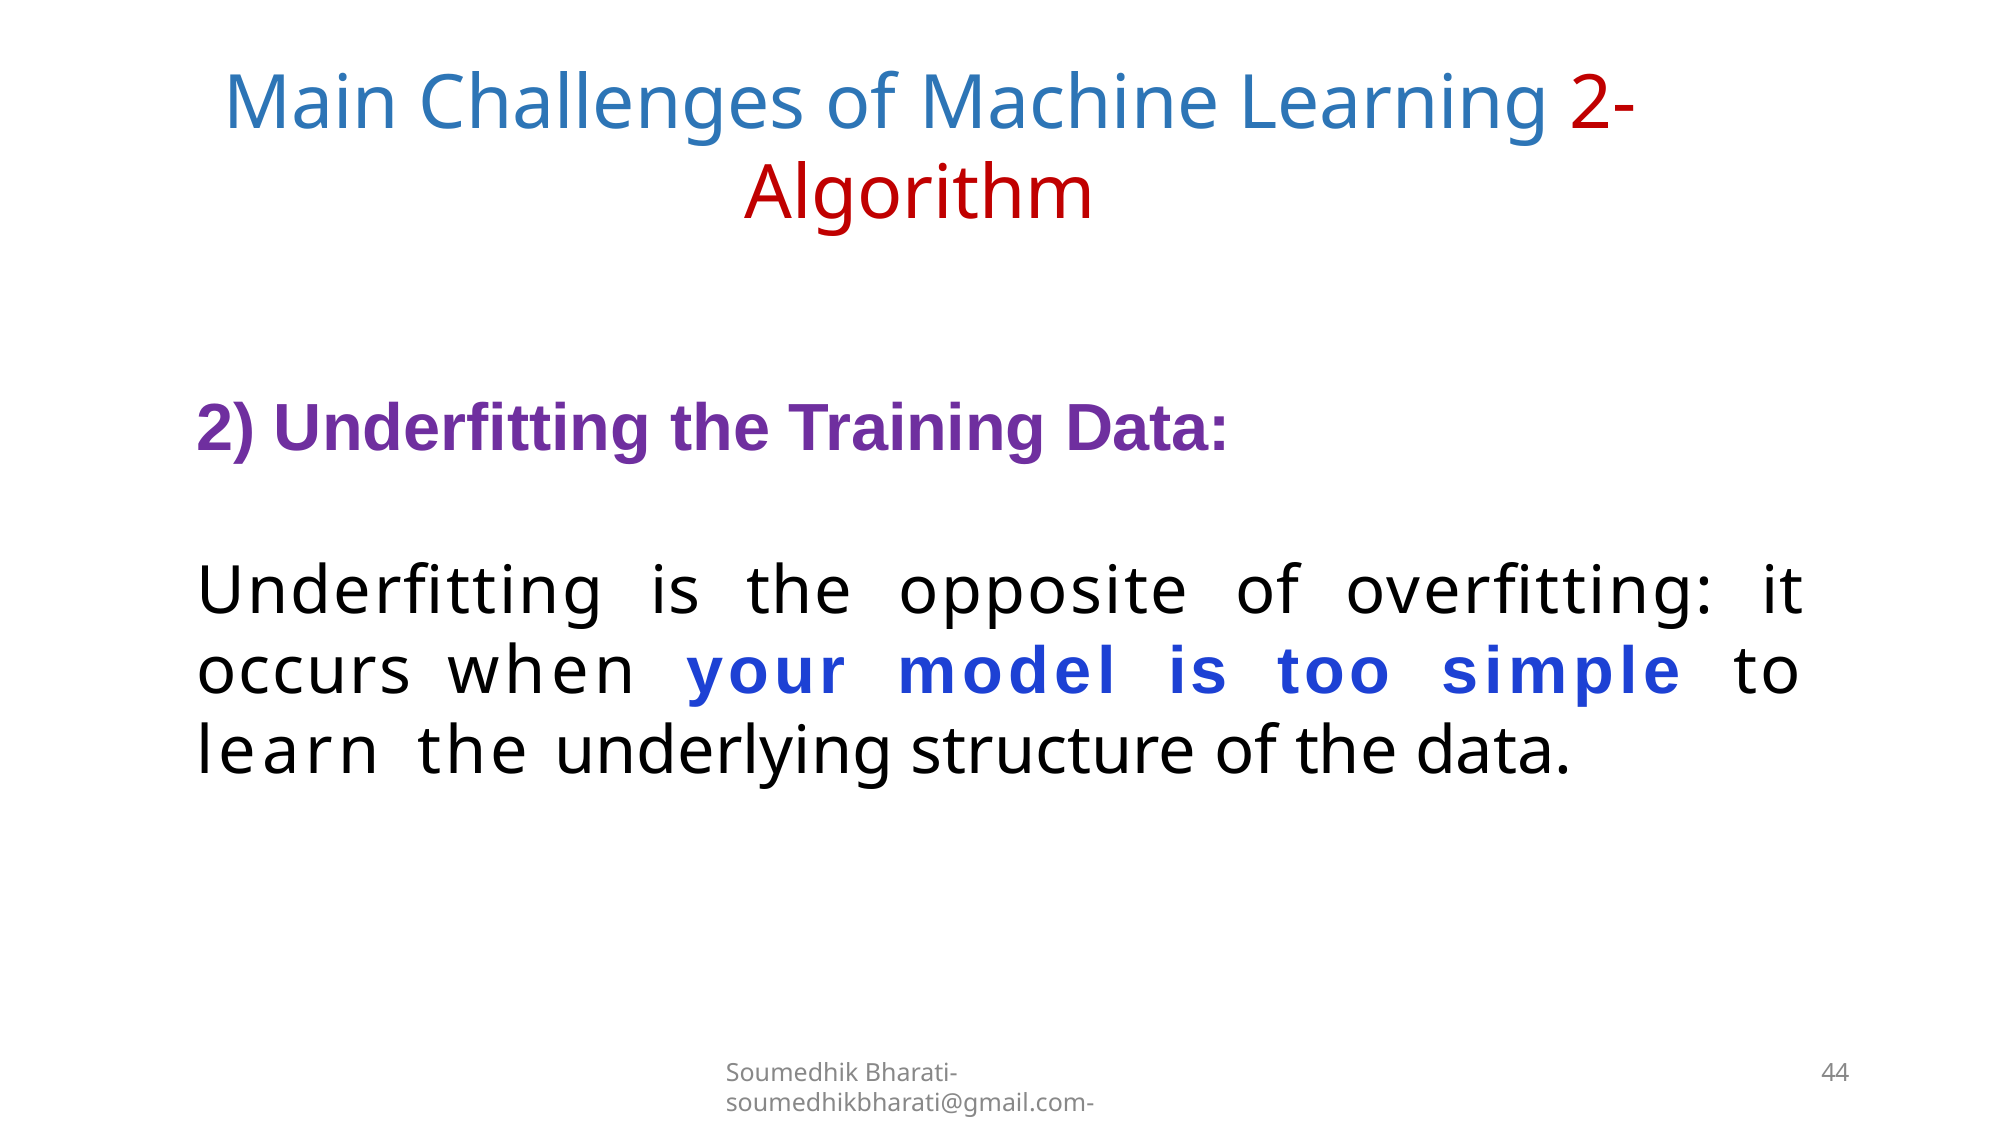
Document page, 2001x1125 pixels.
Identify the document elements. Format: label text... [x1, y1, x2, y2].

text_box 2) Underfitting the Training Data: Underfitting is the opposite of overfitting: it occurs when your model is too simple to learn the underlying structure of the data. [194, 381, 1806, 787]
title Main Challenges of Machine Learning 2- Algorithm [221, 51, 1770, 242]
slide_number 44 [1819, 1056, 1856, 1125]
text_box Soumedhik Bharati- soumedhikbharati@gmail.com- [723, 1056, 1277, 1117]
